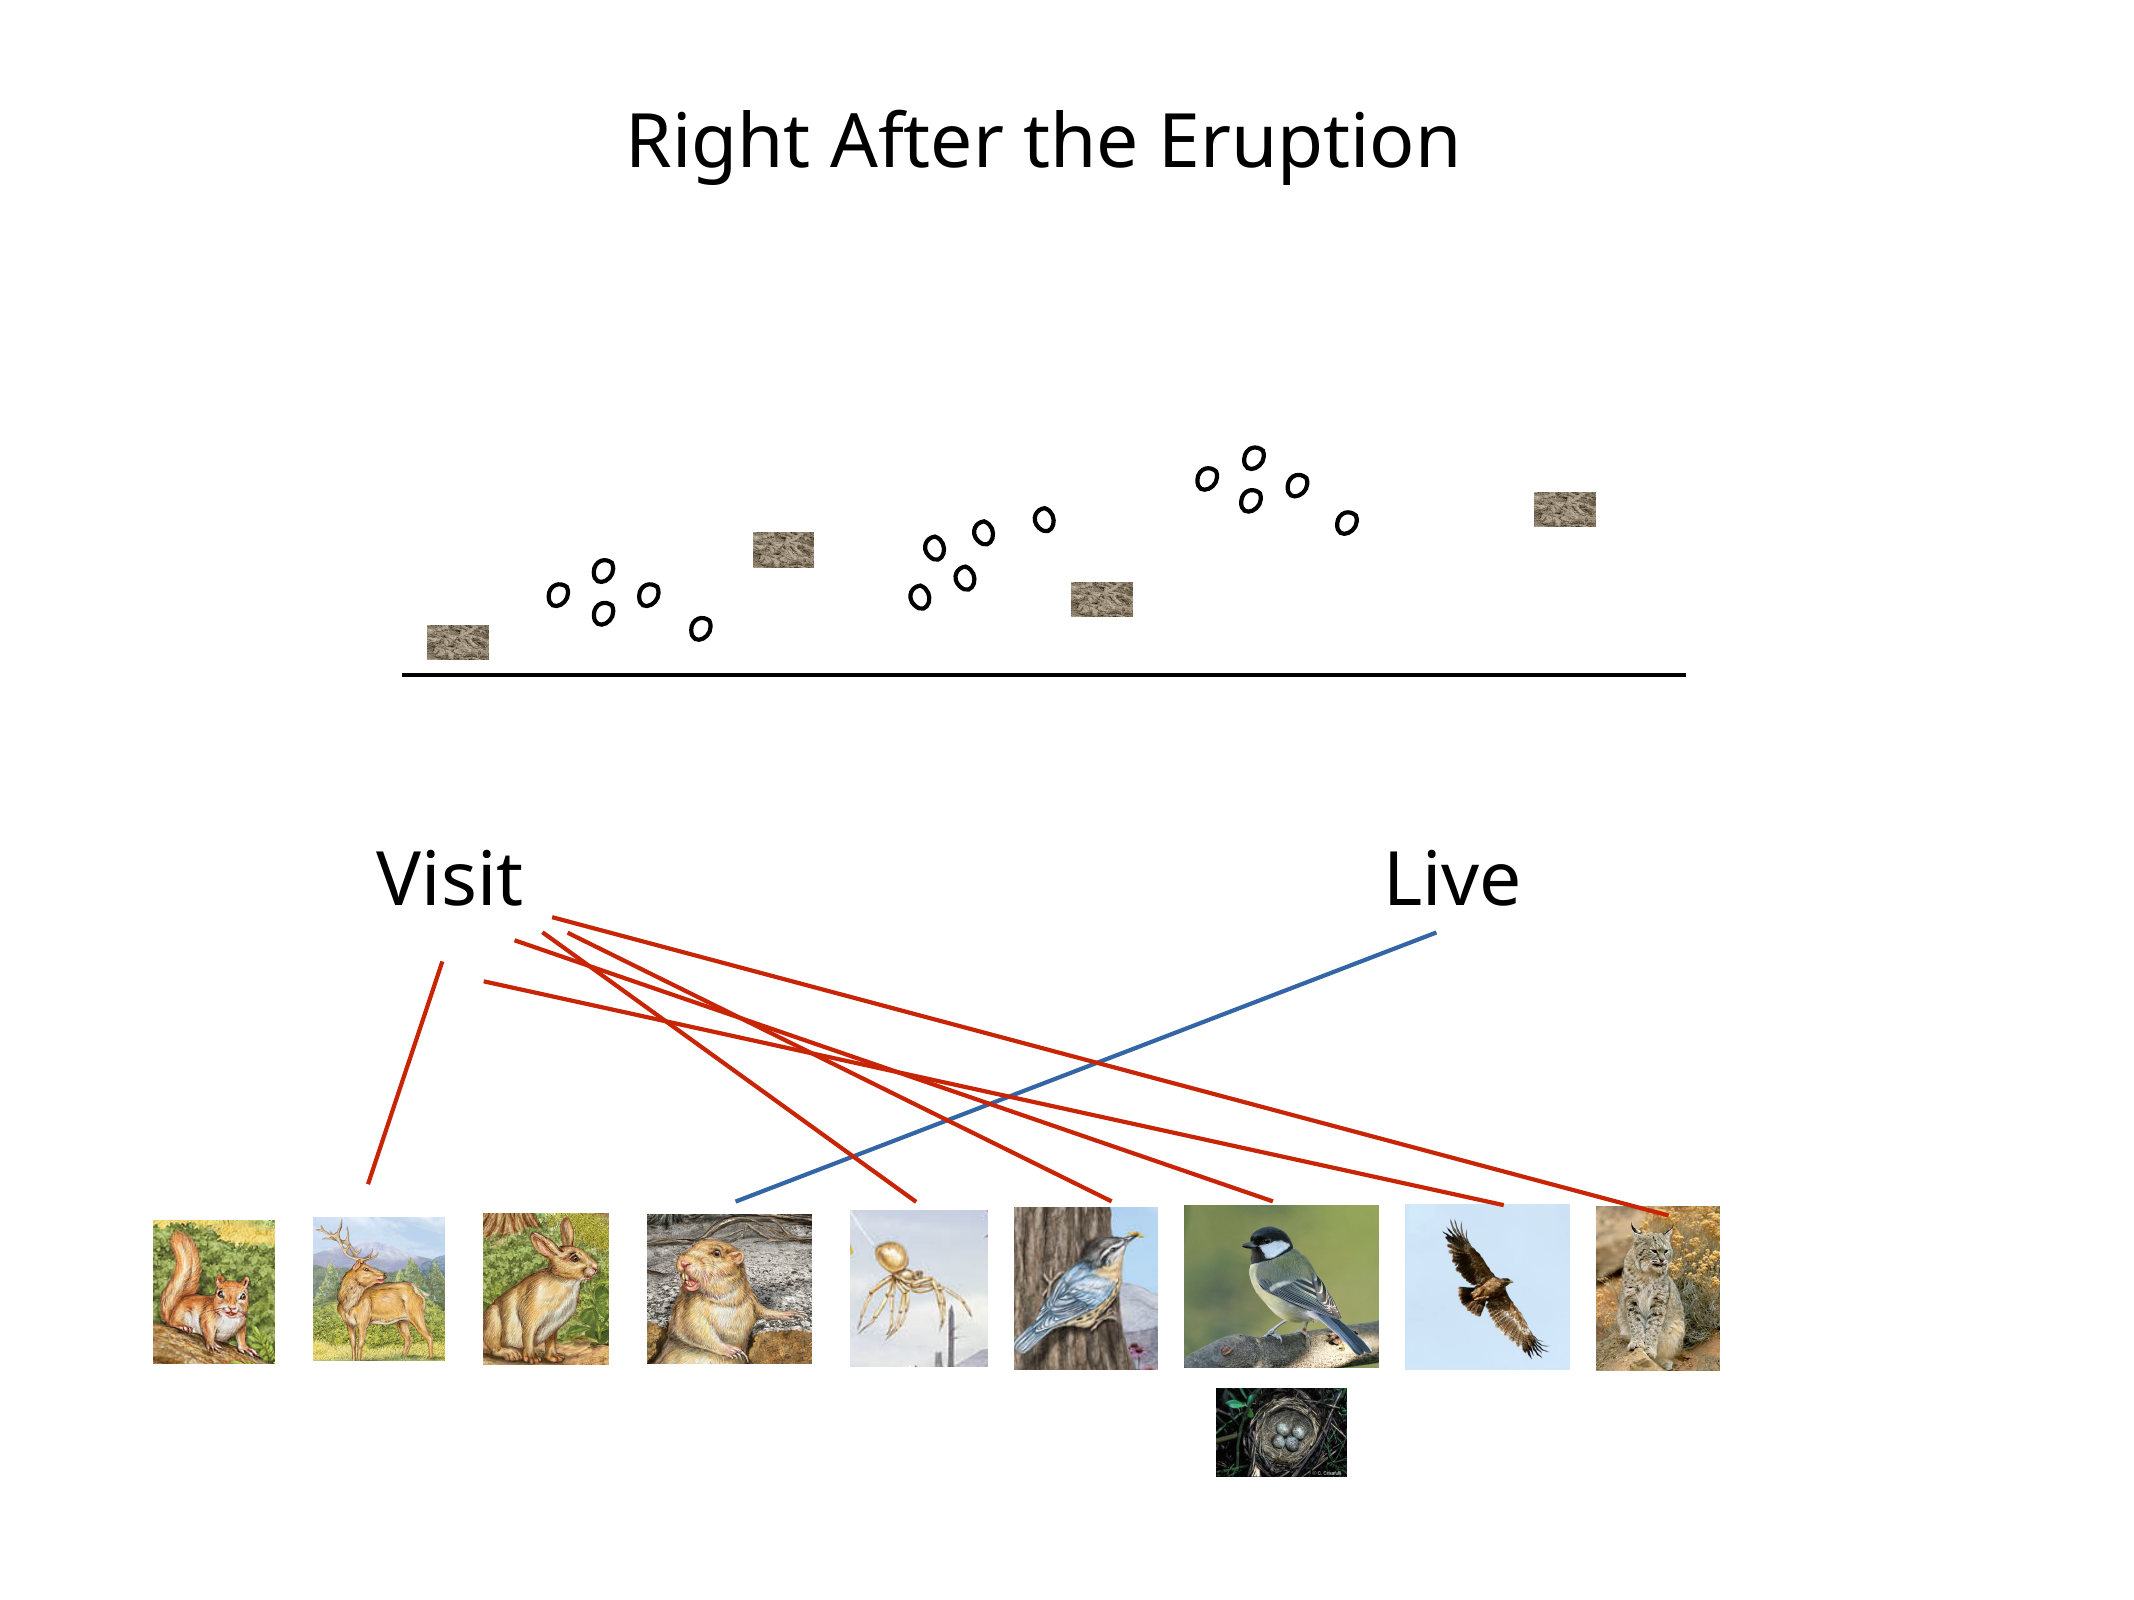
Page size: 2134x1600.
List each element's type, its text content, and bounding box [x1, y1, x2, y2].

text_box Right After the Eruption [617, 84, 1471, 191]
picture [313, 1217, 445, 1361]
text_box Live [1374, 821, 1531, 929]
text_box Visit [368, 821, 532, 929]
picture [1596, 1206, 1720, 1372]
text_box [401, 446, 1686, 675]
picture [153, 1220, 275, 1364]
picture [1215, 1387, 1348, 1477]
picture [647, 1213, 812, 1364]
picture [1014, 1207, 1158, 1370]
picture [850, 1210, 988, 1368]
picture [483, 1213, 609, 1365]
picture [1184, 1205, 1379, 1368]
picture [1404, 1204, 1571, 1370]
